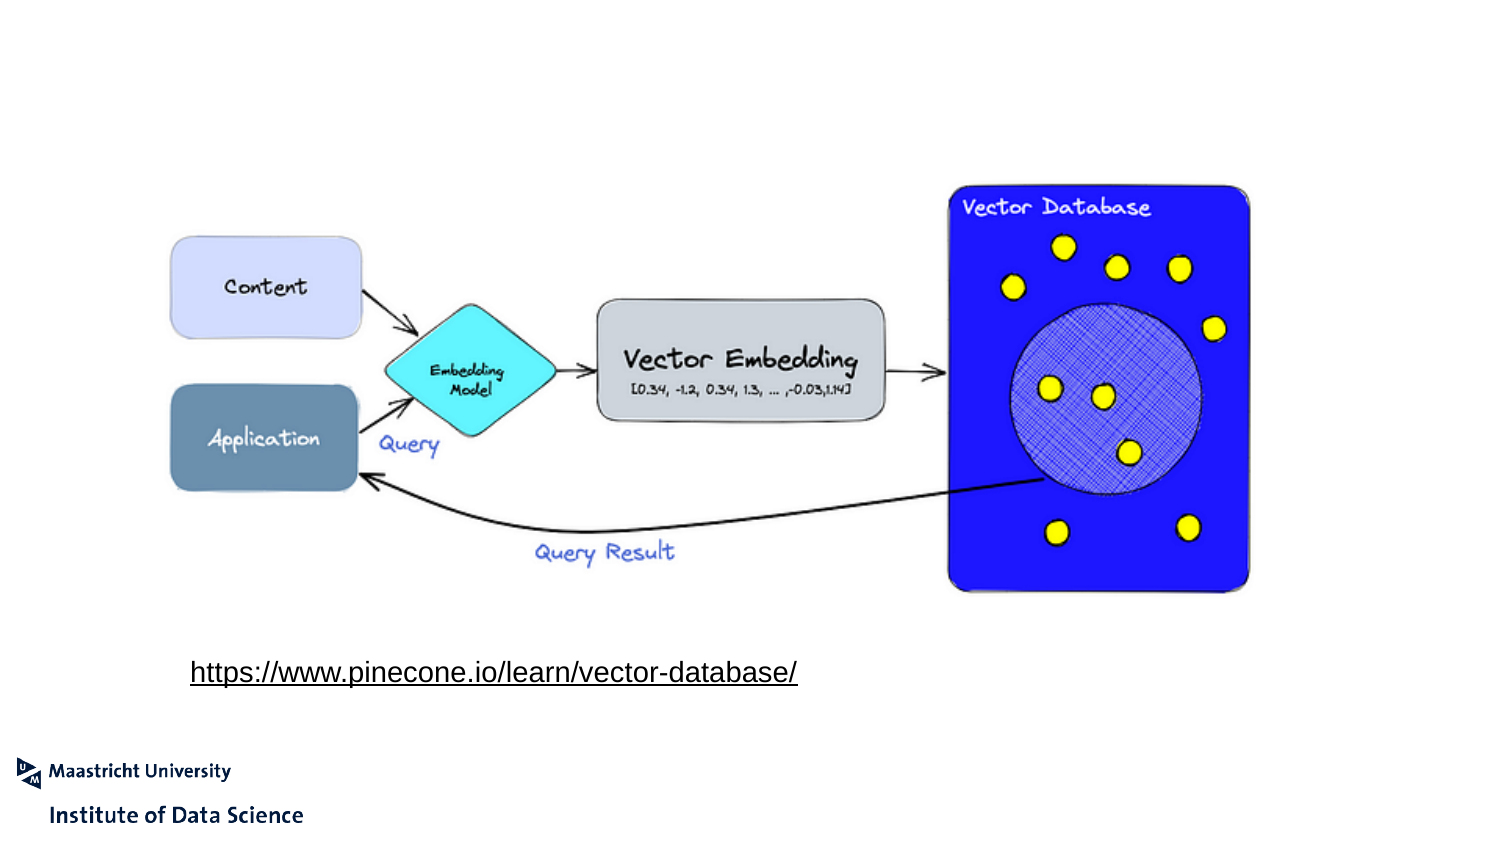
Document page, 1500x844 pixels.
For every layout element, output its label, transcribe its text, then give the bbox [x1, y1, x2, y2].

picture [0, 735, 397, 844]
text_box https://www.pinecone.io/learn/vector-database/ [175, 638, 1257, 703]
picture [162, 178, 1257, 600]
